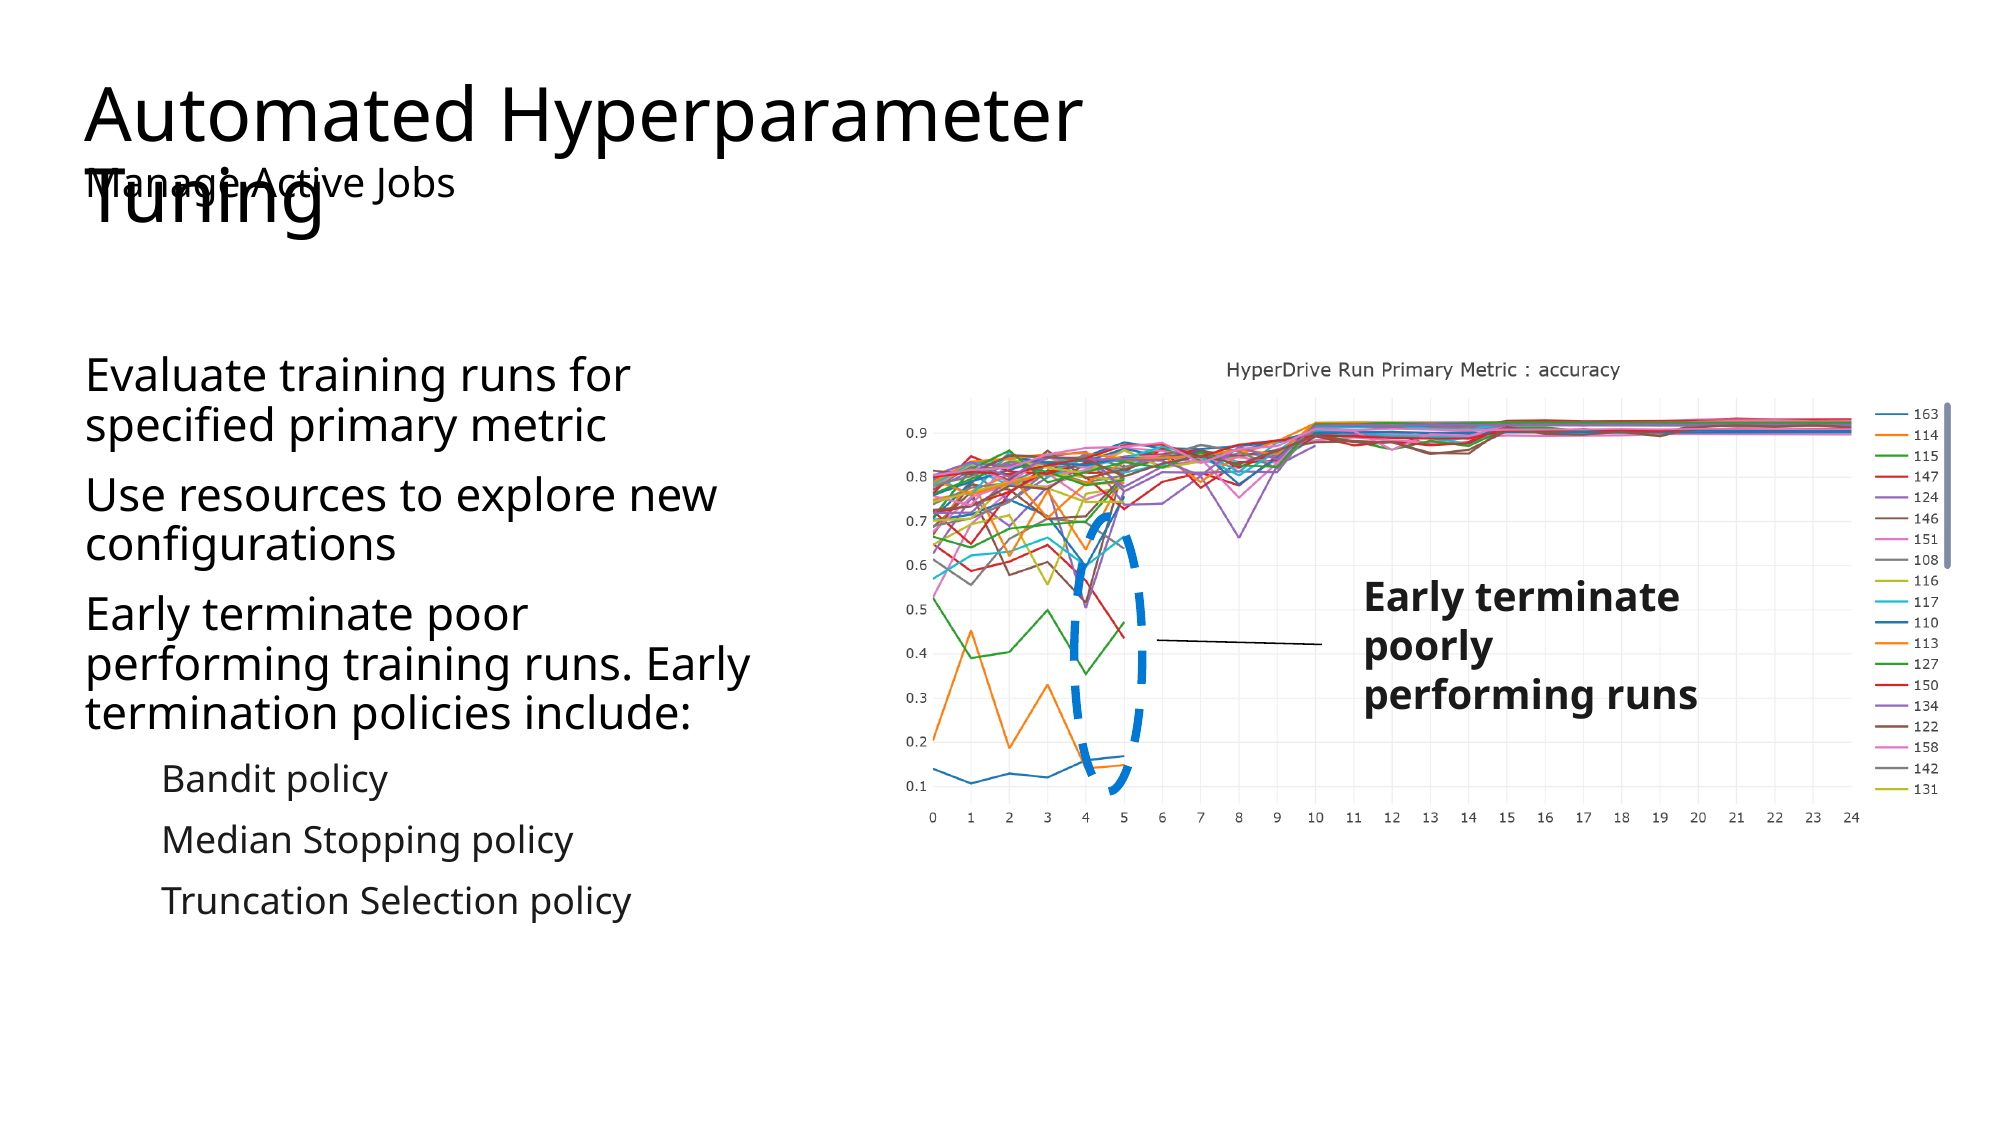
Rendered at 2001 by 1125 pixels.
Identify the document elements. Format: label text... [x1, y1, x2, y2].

list Evaluate training runs for specified primary metric Use resources to explore new configurations Early terminate poor performing training runs. Early termination policies include: Bandit policy Median Stopping policy Truncation Selection policy [69, 352, 752, 948]
list Manage Active Jobs [69, 162, 1315, 208]
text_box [895, 351, 1960, 840]
title Automated Hyperparameter Tuning [69, 49, 1315, 162]
